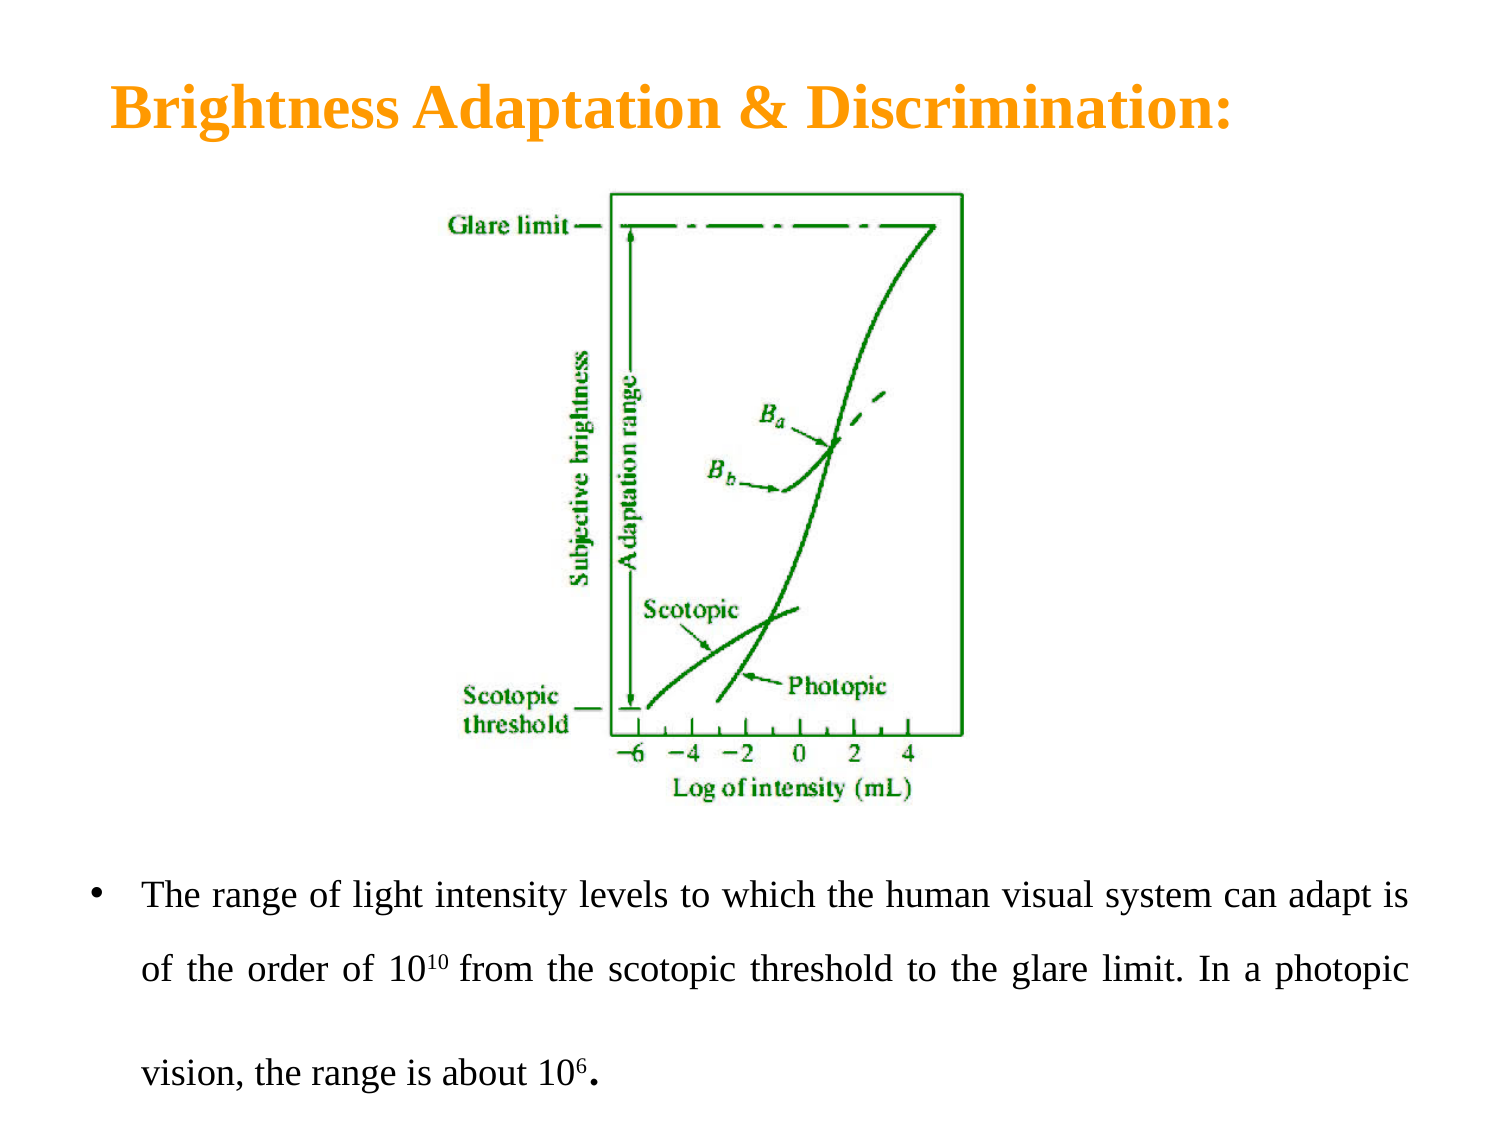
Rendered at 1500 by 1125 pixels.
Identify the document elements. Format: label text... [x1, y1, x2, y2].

picture [418, 160, 1002, 832]
list The range of light intensity levels to which the human visual system can adapt is of the order of 1010 from the scotopic threshold to the glare limit. In a photopic vision, the range is about 106. [75, 363, 1425, 1106]
title Brightness Adaptation & Discrimination: [5, 56, 1356, 244]
